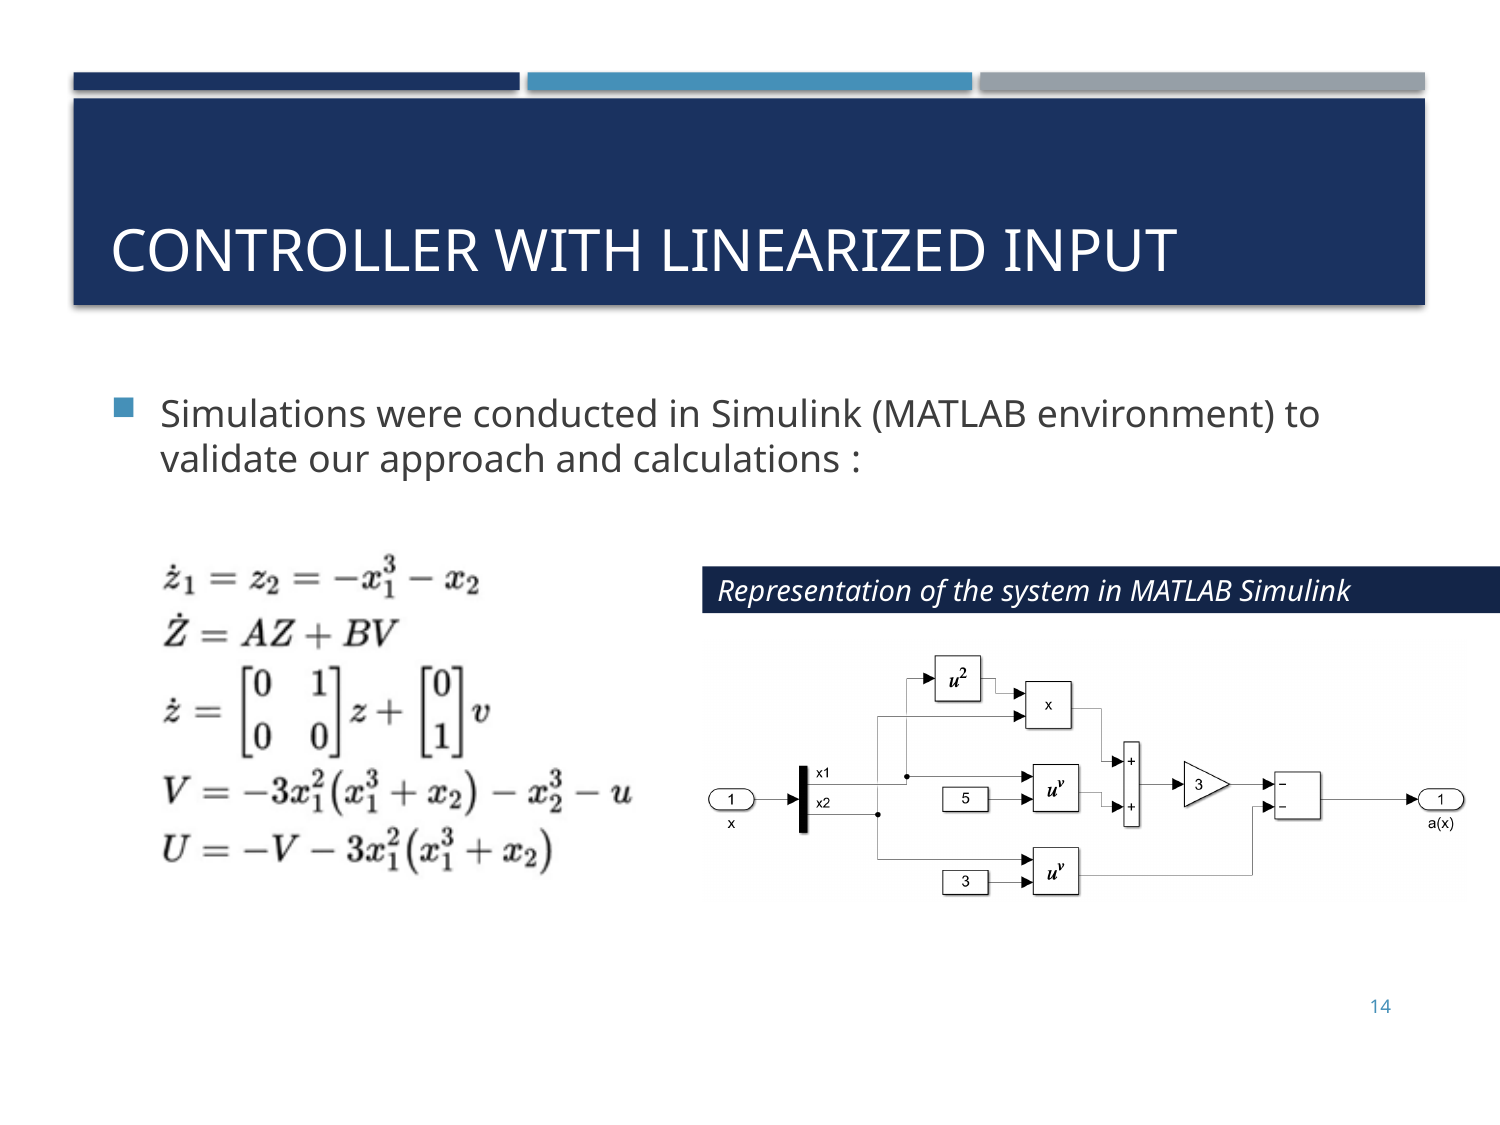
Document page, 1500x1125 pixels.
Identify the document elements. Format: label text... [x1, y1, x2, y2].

title Controller with Linearized Input [95, 112, 1406, 291]
slide_number 14 [1279, 977, 1406, 1037]
picture [701, 638, 1467, 903]
text_box Representation of the system in MATLAB Simulink [702, 566, 1500, 614]
list Simulations were conducted in Simulink (MATLAB environment) to validate our approach and calculations : [95, 364, 1406, 506]
picture [153, 548, 640, 881]
